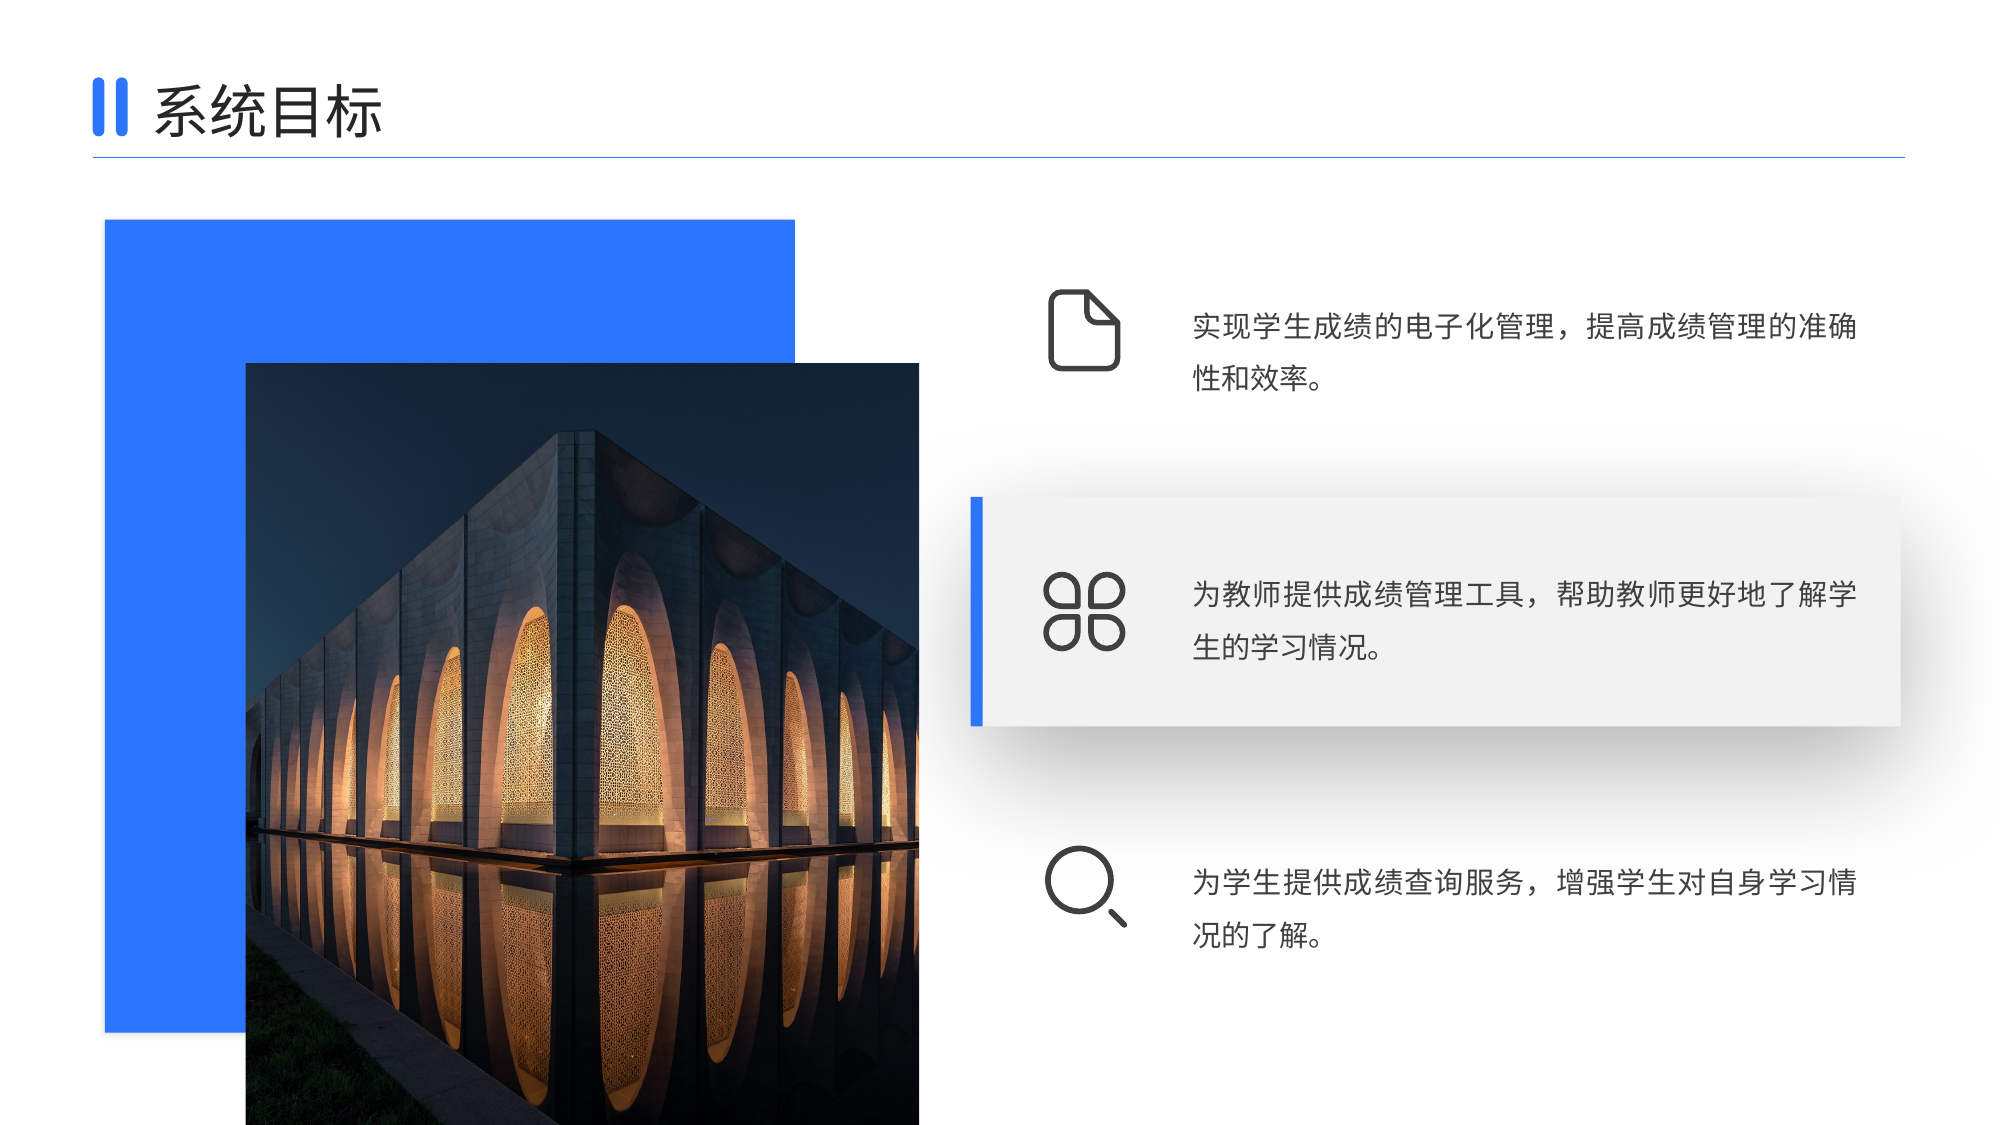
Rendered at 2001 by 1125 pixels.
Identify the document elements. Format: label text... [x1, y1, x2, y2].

text_box 实现学生成绩的电子化管理，提高成绩管理的准确性和效率。 [1192, 240, 1894, 446]
text_box 为学生提供成绩查询服务，增强学生对自身学习情况的了解。 [1192, 826, 1894, 1002]
text_box [1088, 614, 1126, 652]
text_box [1043, 571, 1081, 610]
text_box 为教师提供成绩管理工具，帮助教师更好地了解学生的学习情况。 [1192, 509, 1894, 714]
text_box 系统目标 [150, 68, 1797, 146]
text_box [983, 496, 1901, 727]
text_box [970, 496, 983, 727]
text_box [104, 219, 795, 1033]
text_box [1045, 845, 1114, 915]
text_box [1048, 289, 1121, 372]
text_box [0, 0, 2000, 1125]
text_box [1088, 571, 1126, 610]
picture [245, 363, 920, 1125]
text_box [1043, 614, 1081, 652]
text_box [92, 77, 105, 137]
text_box [1108, 908, 1128, 928]
text_box [115, 77, 128, 137]
